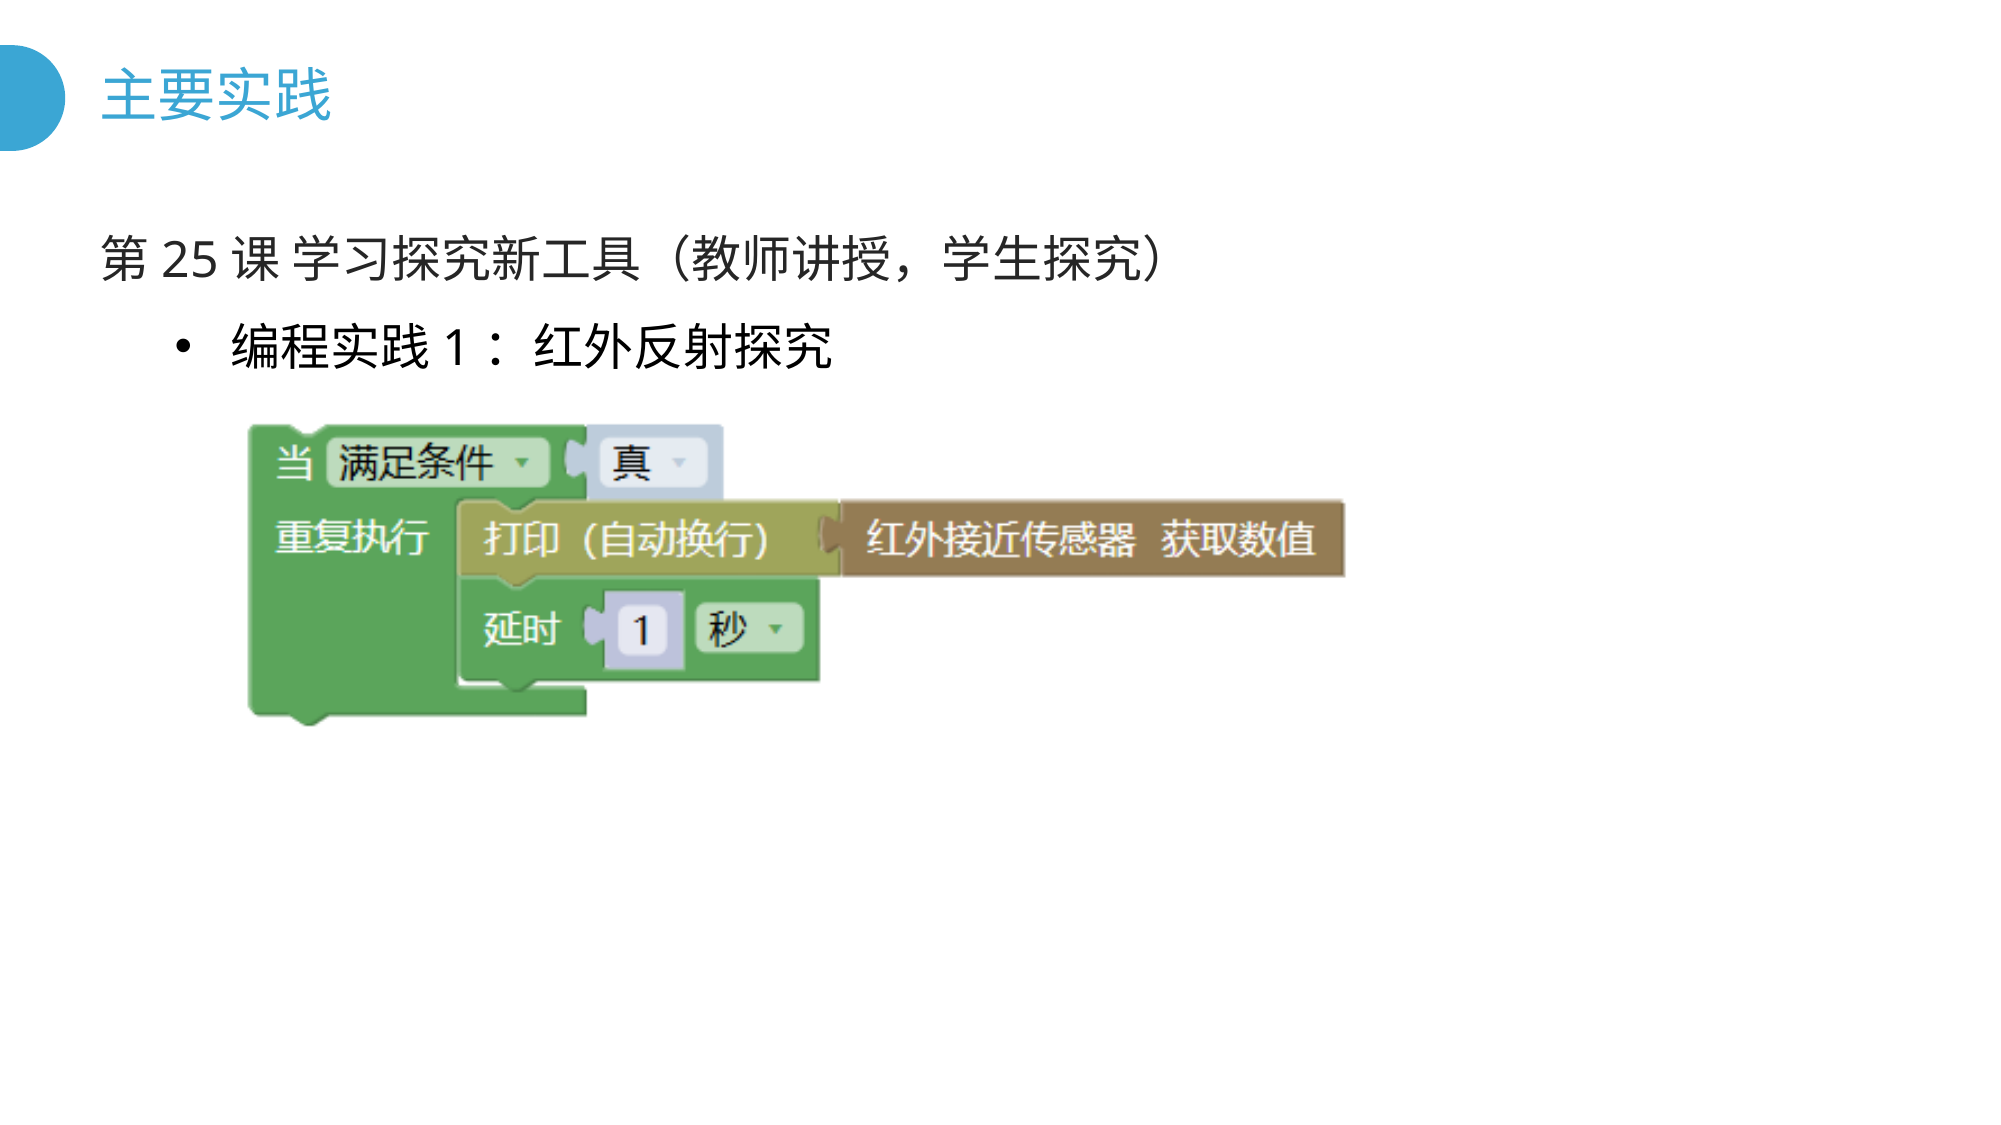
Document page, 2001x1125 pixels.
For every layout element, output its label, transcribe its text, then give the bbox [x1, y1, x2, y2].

title 主要实践 [84, 45, 1901, 151]
picture [199, 389, 1575, 776]
list 第25课 学习探究新工具（教师讲授，学生探究） 编程实践1：红外反射探究 [84, 201, 1901, 964]
